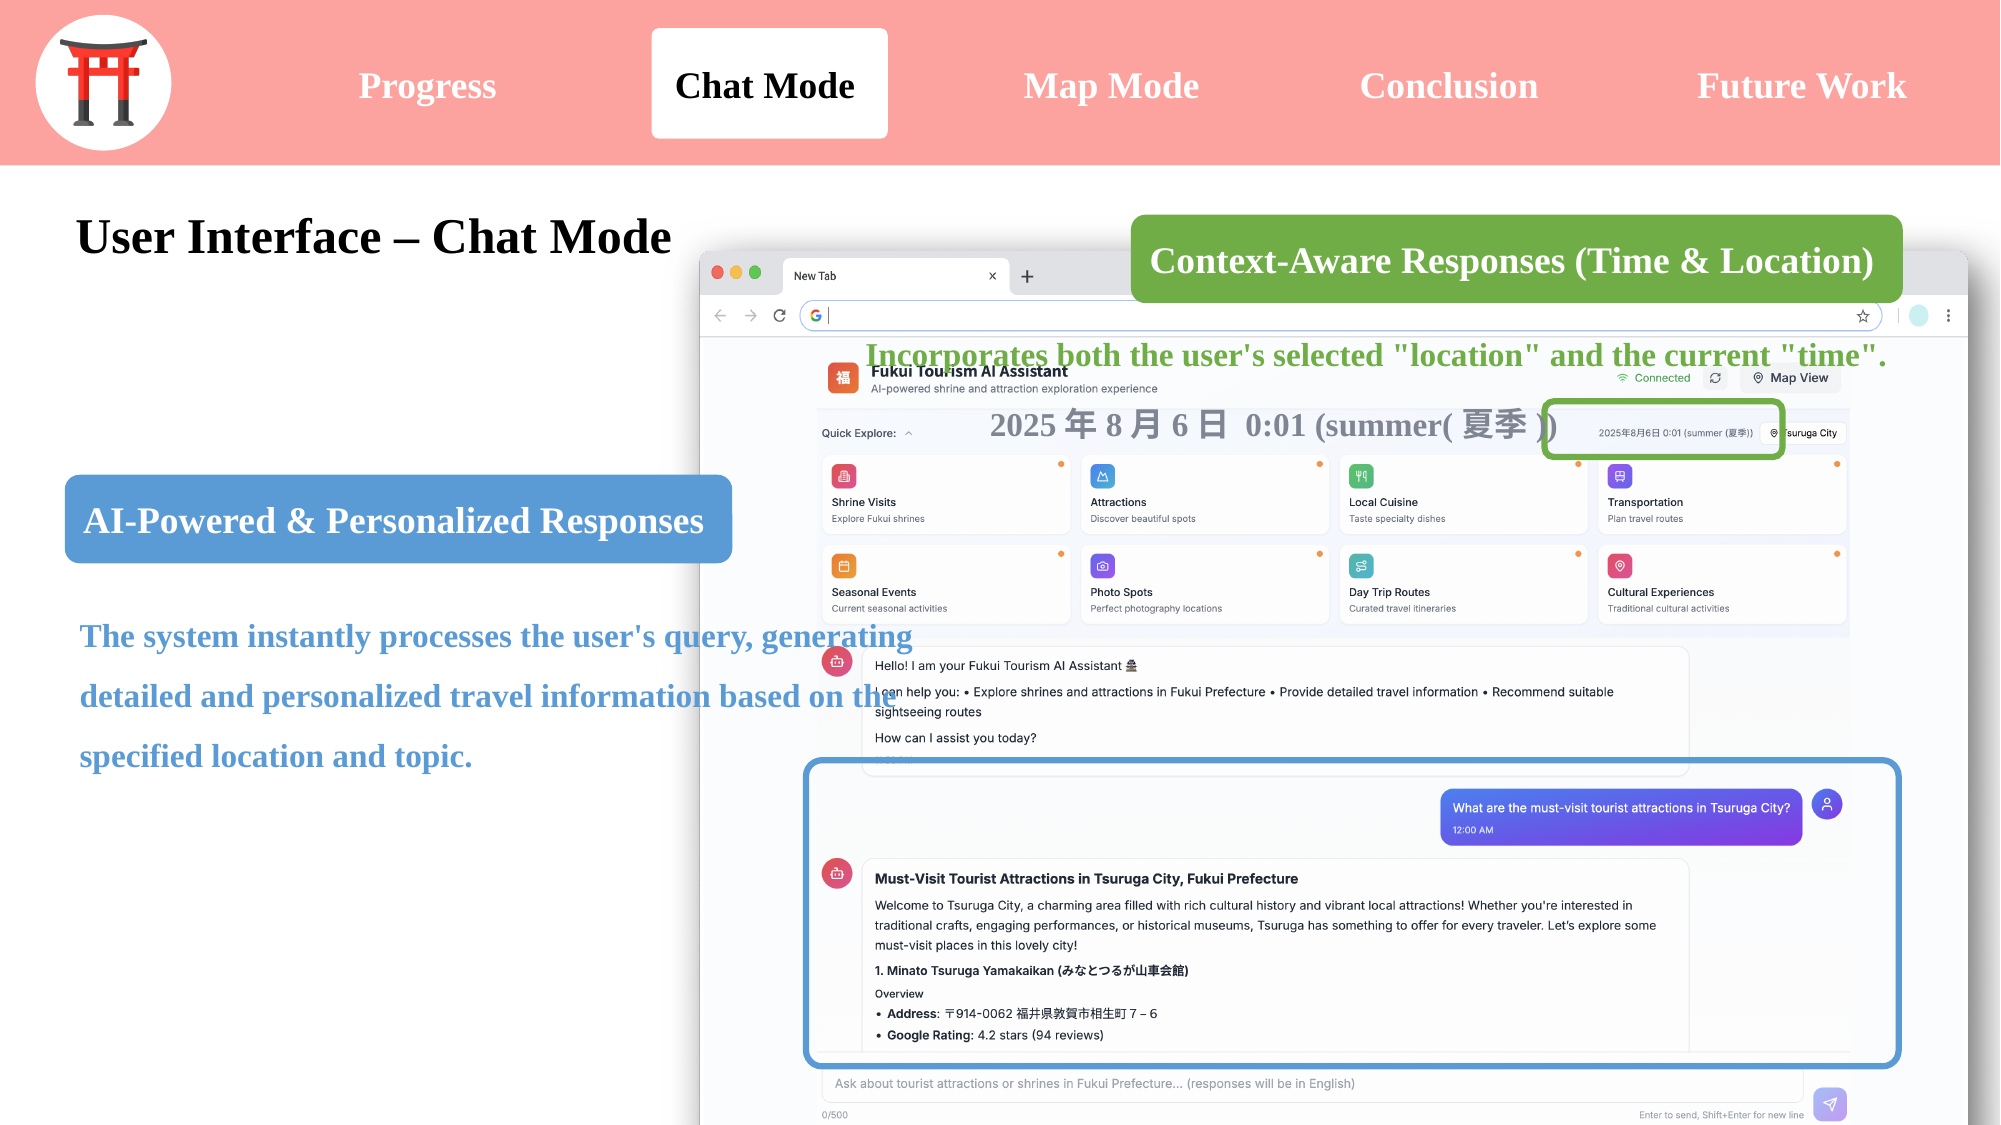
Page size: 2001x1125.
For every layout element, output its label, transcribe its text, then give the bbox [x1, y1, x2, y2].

picture [665, 219, 2000, 1125]
text_box Progress [307, 26, 548, 141]
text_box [64, 474, 733, 564]
text_box The system instantly processes the user's query, generating detailed and personalized travel information based on the specified location and topic. [64, 586, 665, 782]
text_box [0, 0, 2000, 167]
text_box [33, 13, 173, 153]
text_box Conclusion [1334, 26, 1574, 141]
picture [60, 39, 147, 126]
text_box [1133, 213, 1901, 219]
text_box User Interface – Chat Mode [60, 196, 1062, 272]
text_box Map Mode [992, 26, 1232, 141]
text_box Chat Mode [650, 26, 890, 141]
text_box Future Work [1676, 26, 1929, 141]
